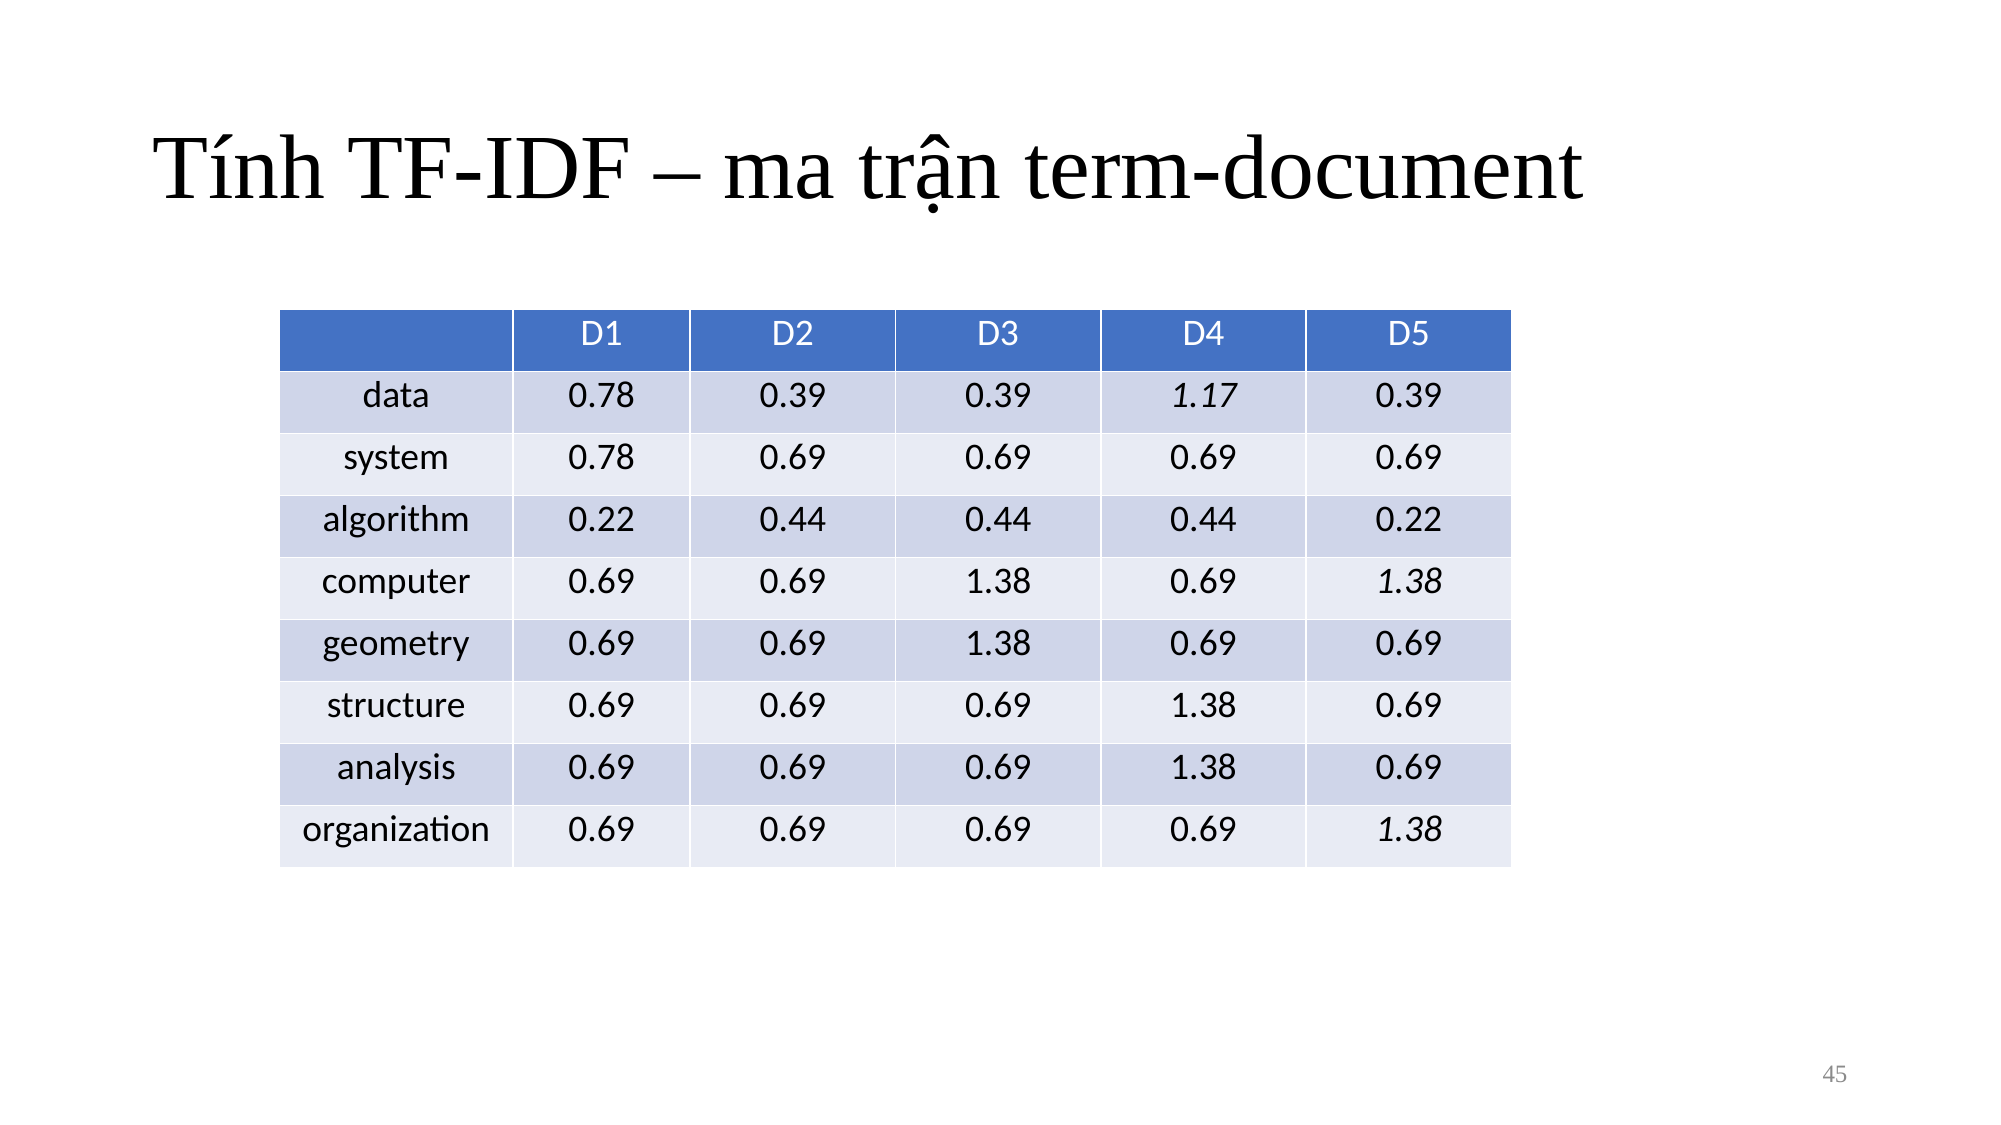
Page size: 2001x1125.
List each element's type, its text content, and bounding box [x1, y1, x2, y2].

table_cell 1.38 [1307, 806, 1511, 867]
table_header D4 [1102, 310, 1305, 371]
table_cell 0.69 [1307, 682, 1511, 743]
table_cell 0.22 [1307, 496, 1511, 557]
table_cell 1.38 [896, 620, 1100, 681]
table_cell 1.38 [1102, 682, 1305, 743]
title Tính TF-IDF – ma trận term-document [137, 59, 1863, 278]
table_cell 0.69 [896, 434, 1100, 495]
table_cell 0.69 [1102, 434, 1305, 495]
table_cell 0.78 [514, 372, 689, 433]
table_cell organization [280, 806, 512, 867]
table_cell 0.69 [896, 806, 1100, 867]
table_header [280, 310, 512, 371]
table_cell 0.69 [1102, 558, 1305, 619]
table_cell 0.69 [514, 682, 689, 743]
table_cell 0.69 [896, 682, 1100, 743]
slide_number 44 [1412, 1042, 1863, 1103]
table_cell 0.69 [691, 558, 895, 619]
table_cell 0.69 [691, 434, 895, 495]
table_cell 0.69 [514, 806, 689, 867]
table_cell 0.69 [1307, 620, 1511, 681]
table_cell 0.69 [691, 806, 895, 867]
table_cell algorithm [280, 496, 512, 557]
table_cell analysis [280, 744, 512, 805]
table_cell 0.69 [1307, 744, 1511, 805]
table_cell 0.39 [691, 372, 895, 433]
table_cell 1.38 [896, 558, 1100, 619]
table_cell 0.69 [1307, 434, 1511, 495]
table_cell 0.39 [1307, 372, 1511, 433]
table_cell data [280, 372, 512, 433]
table_cell 0.44 [1102, 496, 1305, 557]
table_cell 0.69 [1102, 620, 1305, 681]
table_cell 0.69 [1102, 806, 1305, 867]
table_header D1 [514, 310, 689, 371]
table_cell computer [280, 558, 512, 619]
table_cell 1.17 [1102, 372, 1305, 433]
table_cell 0.69 [691, 682, 895, 743]
table_cell 0.44 [691, 496, 895, 557]
table_cell 1.38 [1102, 744, 1305, 805]
table_cell 0.39 [896, 372, 1100, 433]
table_cell 0.69 [896, 744, 1100, 805]
table_cell structure [280, 682, 512, 743]
table_cell system [280, 434, 512, 495]
table_cell 0.78 [514, 434, 689, 495]
table_cell 0.69 [514, 744, 689, 805]
table_cell 0.69 [514, 558, 689, 619]
table_cell 0.44 [896, 496, 1100, 557]
table_cell 0.22 [514, 496, 689, 557]
table_header D5 [1307, 310, 1511, 371]
table_cell 0.69 [691, 744, 895, 805]
table_cell 0.69 [514, 620, 689, 681]
table_cell 0.69 [691, 620, 895, 681]
table_cell geometry [280, 620, 512, 681]
table_cell 1.38 [1307, 558, 1511, 619]
table_header D3 [896, 310, 1100, 371]
table_header D2 [691, 310, 895, 371]
